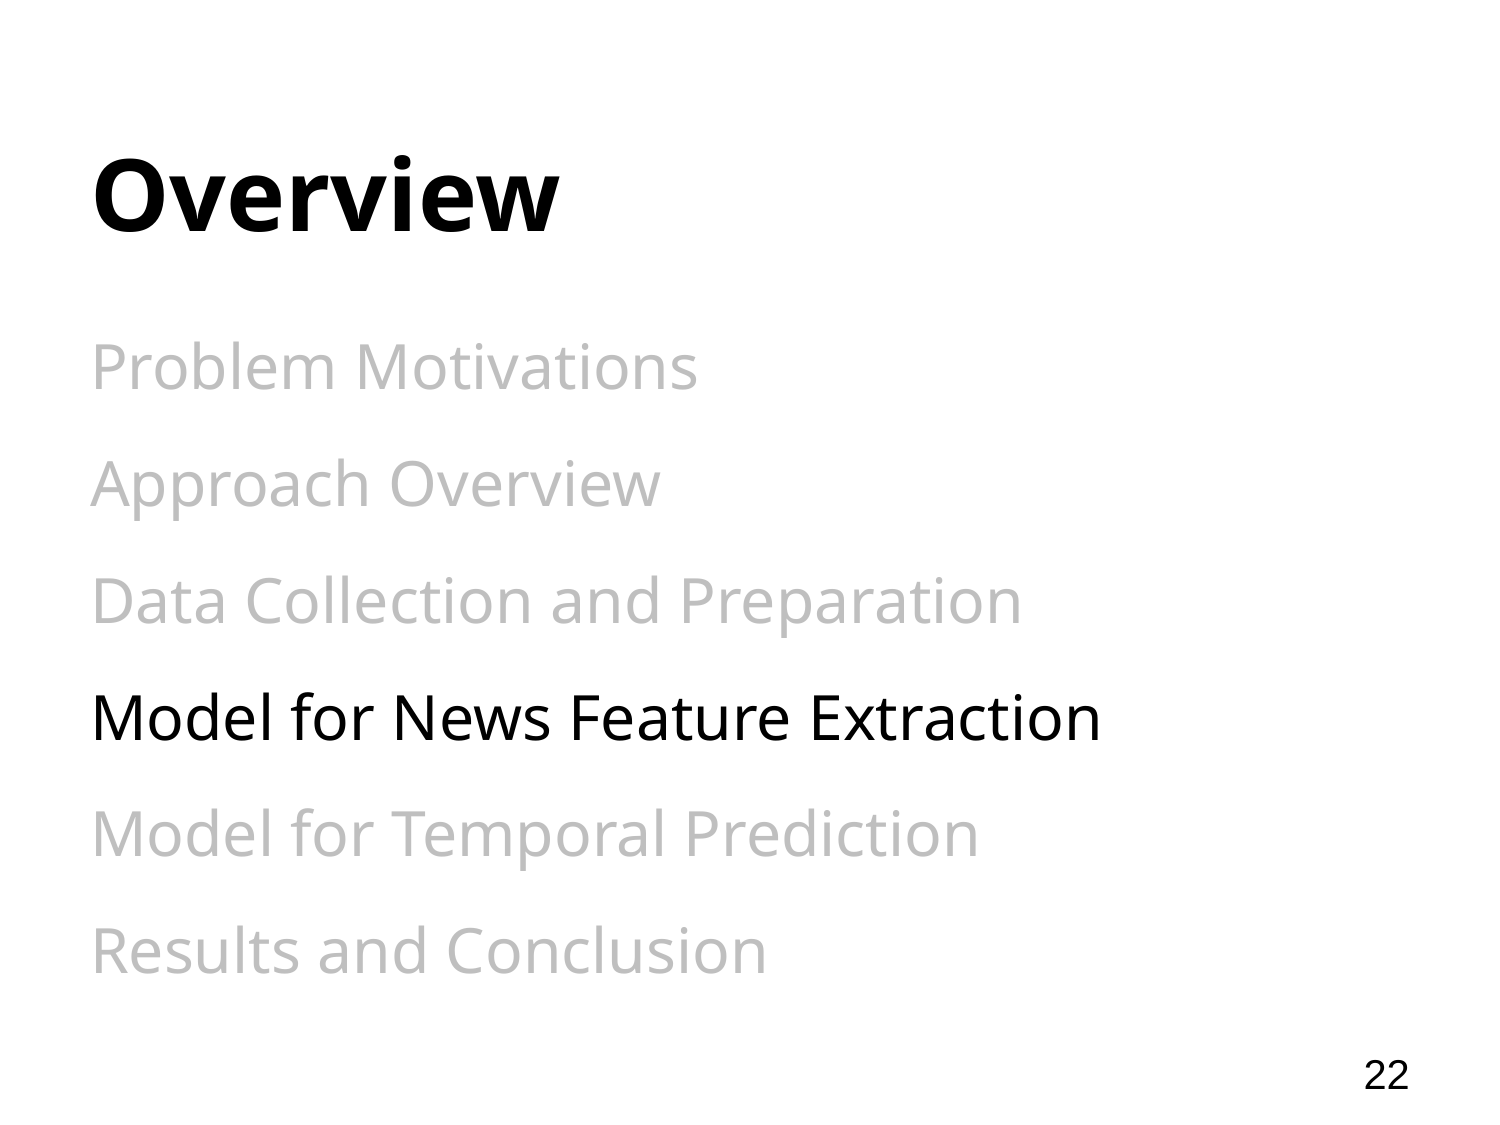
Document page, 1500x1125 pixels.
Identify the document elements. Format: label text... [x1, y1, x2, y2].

slide_number 22 [1074, 1042, 1425, 1103]
list Problem Motivations Approach Overview Data Collection and Preparation Model for News Feature Extraction Model for Temporal Prediction Results and Conclusion [74, 319, 1473, 1013]
title Overview [74, 97, 1426, 286]
